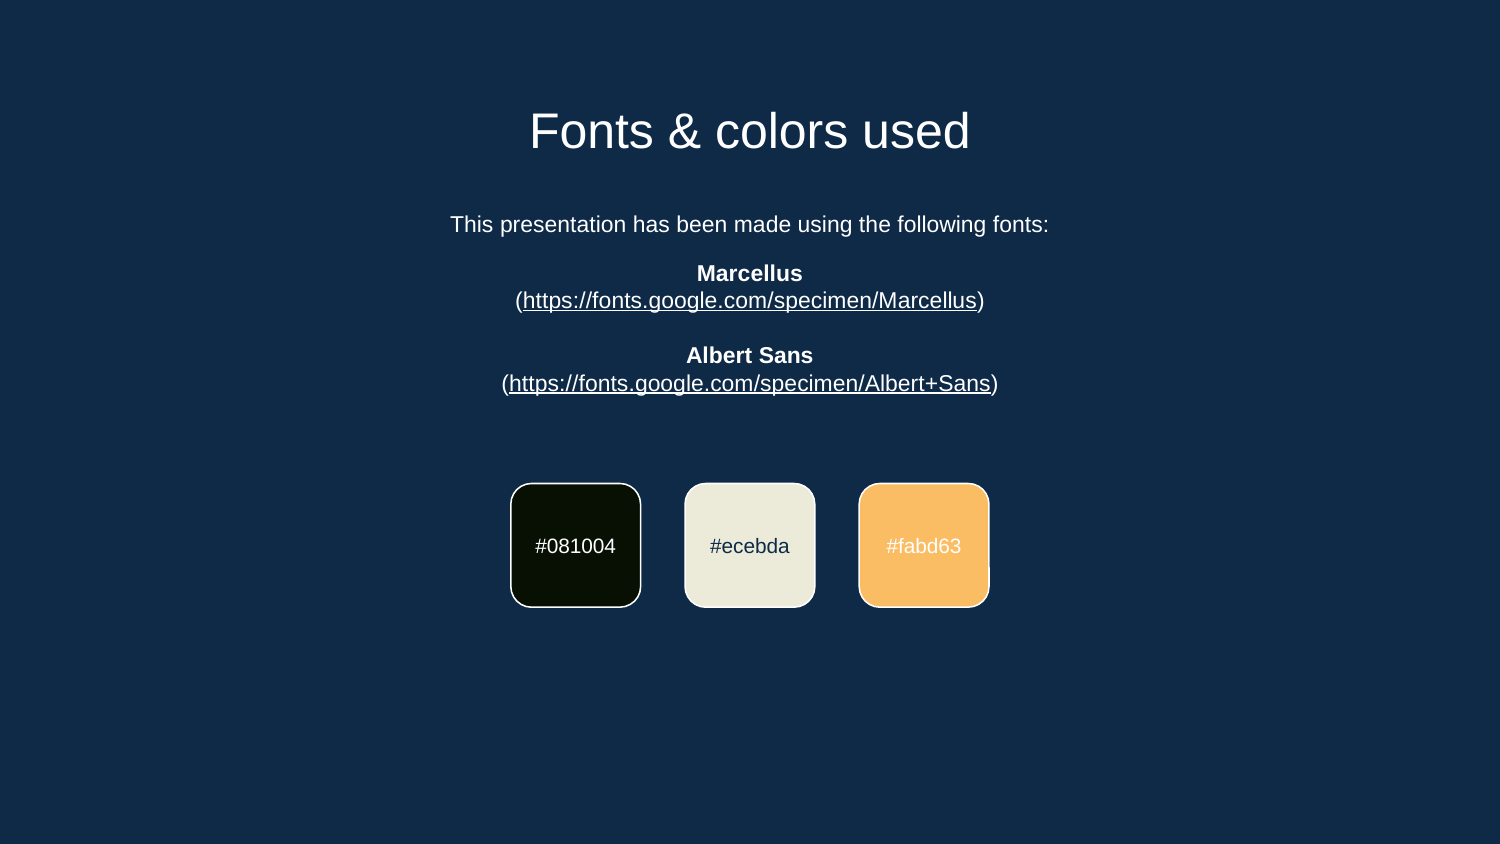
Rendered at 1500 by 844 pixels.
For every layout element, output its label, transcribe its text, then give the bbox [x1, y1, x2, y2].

text_box #081004 [510, 509, 641, 582]
text_box [510, 483, 641, 509]
text_box #fabd63 [859, 509, 989, 582]
title Fonts & colors used [118, 83, 1382, 163]
text_box This presentation has been made using the following fonts: Marcellus (https://fonts.google.com/specimen/Marcellus) Albert Sans (https://fonts.google.com/specimen/Albert+Sans) [118, 194, 1382, 436]
text_box [510, 582, 641, 608]
text_box [685, 483, 815, 509]
text_box [859, 582, 989, 608]
text_box [685, 582, 815, 608]
text_box [859, 483, 989, 509]
text_box #ecebda [685, 509, 815, 582]
